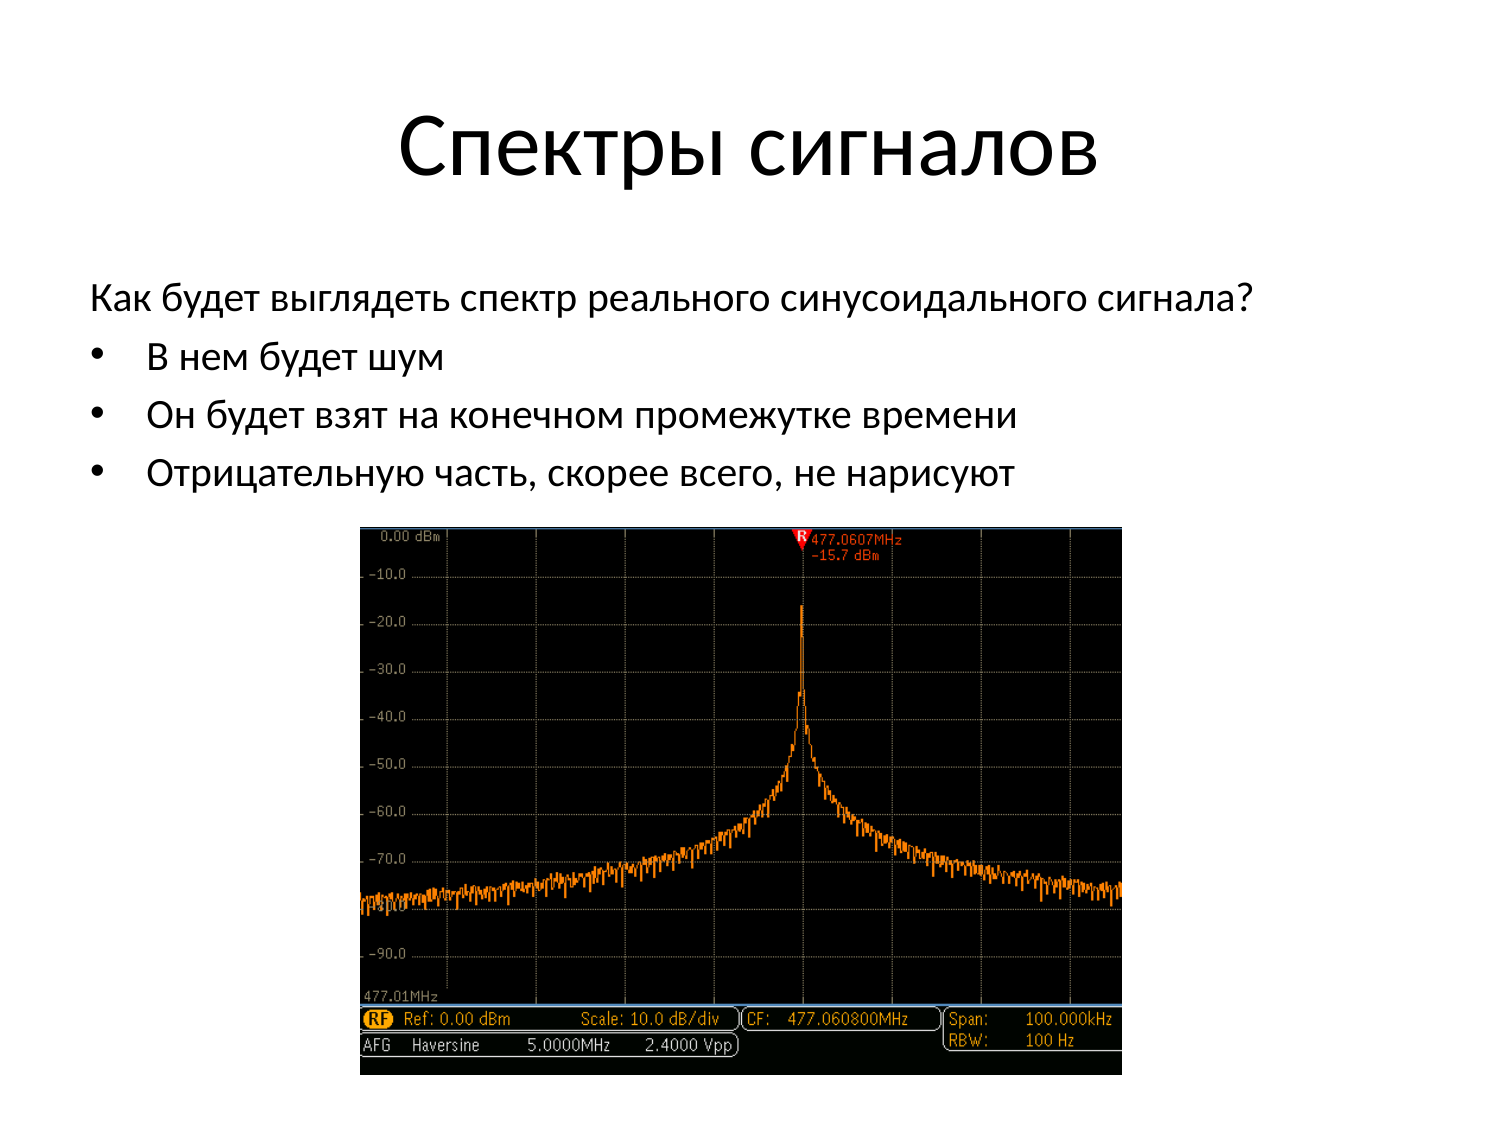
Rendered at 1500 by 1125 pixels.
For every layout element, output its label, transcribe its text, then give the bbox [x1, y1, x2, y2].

list Как будет выглядеть спектр реального синусоидального сигнала? В нем будет шум Он будет взят на конечном промежутке времени Отрицательную часть, скорее всего, не нарисуют [75, 262, 1425, 1005]
title Спектры сигналов [75, 45, 1425, 233]
picture [359, 526, 1122, 1076]
